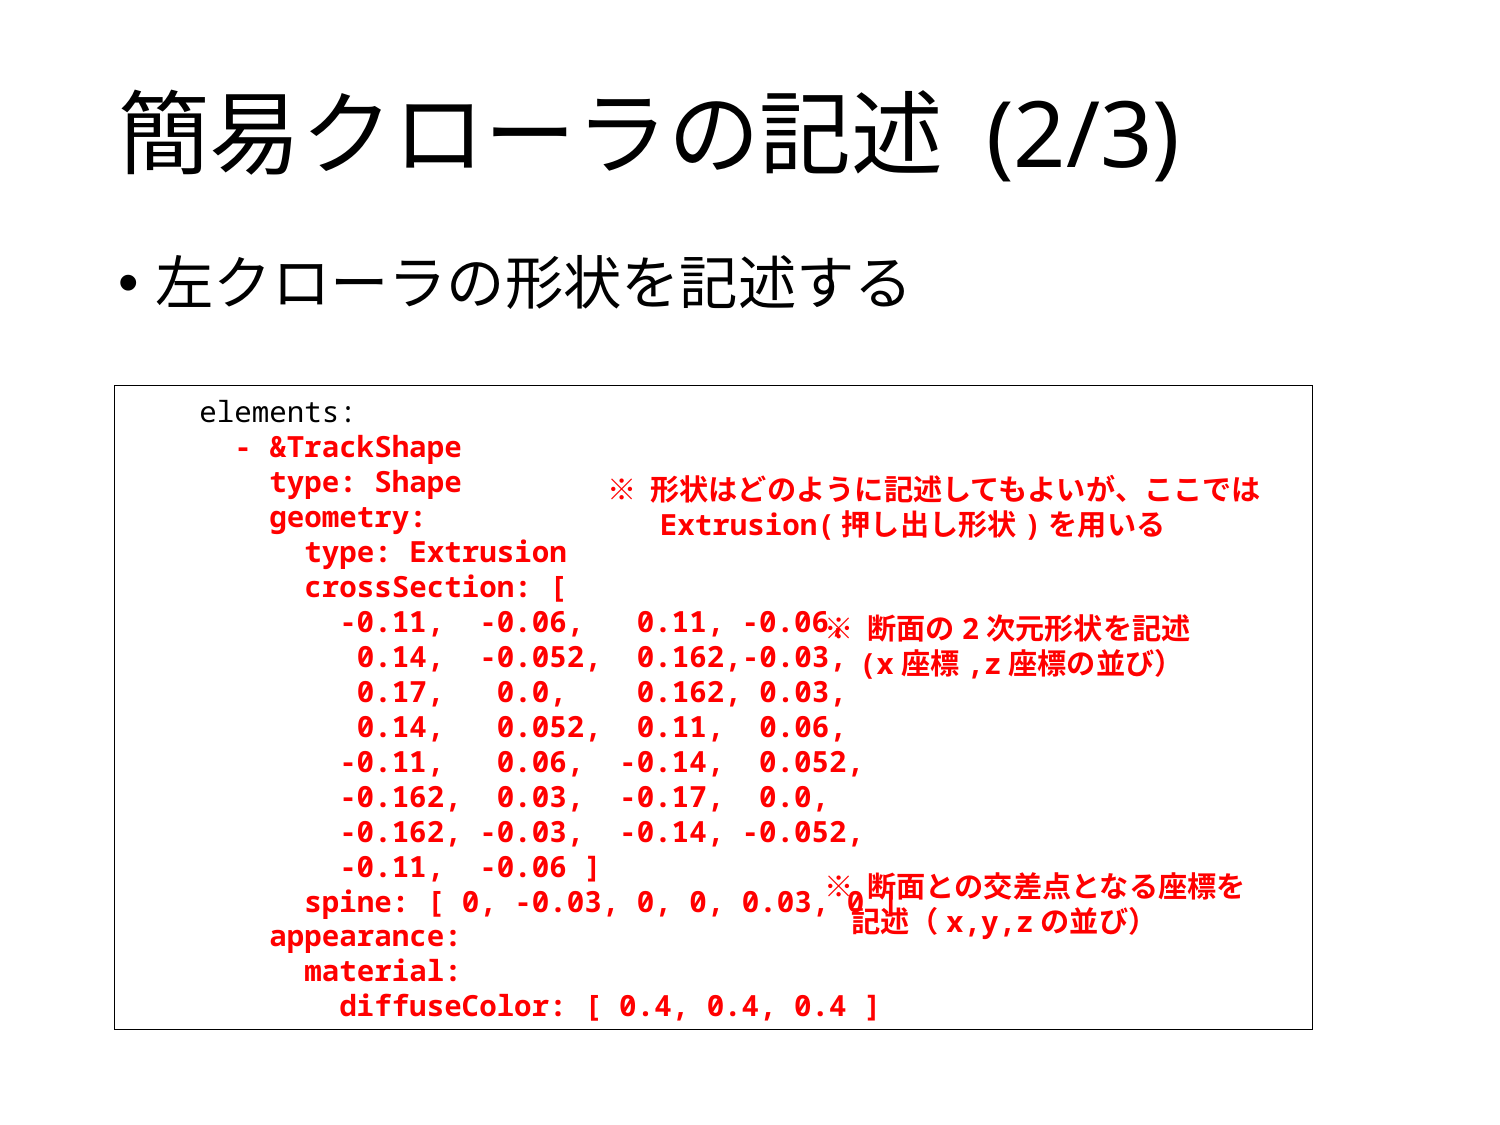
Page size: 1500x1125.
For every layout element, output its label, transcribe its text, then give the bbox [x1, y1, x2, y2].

text_box ※ 形状はどのように記述してもよいが、ここでは Extrusion(押し出し形状)を用いる [592, 464, 1283, 549]
text_box ※ 断面との交差点となる座標を 記述（x,y,zの並び） [809, 860, 1302, 946]
text_box ※ 断面の2次元形状を記述 (x座標,z座標の並び） [809, 603, 1232, 688]
title 簡易クローラの記述 (2/3) [103, 29, 1397, 246]
list 左クローラの形状を記述する [103, 246, 1397, 961]
text_box elements: - &TrackShape type: Shape geometry: type: Extrusion crossSection: [ -0.11, -0.06, 0.11, -0.06, 0.14, -0.052, 0.162,-0.03, 0.17, 0.0, 0.162, 0.03, 0.14, 0.052, 0.11, 0.06, -0.11, 0.06, -0.14, 0.052, -0.162, 0.03, -0.17, 0.0, -0.162, -0.03, -0.14, -0.052, -0.11, -0.06 ] spine: [ 0, -0.03, 0, 0, 0.03, 0 ] appearance: material: diffuseColor: [ 0.4, 0.4, 0.4 ] [114, 385, 1313, 1030]
